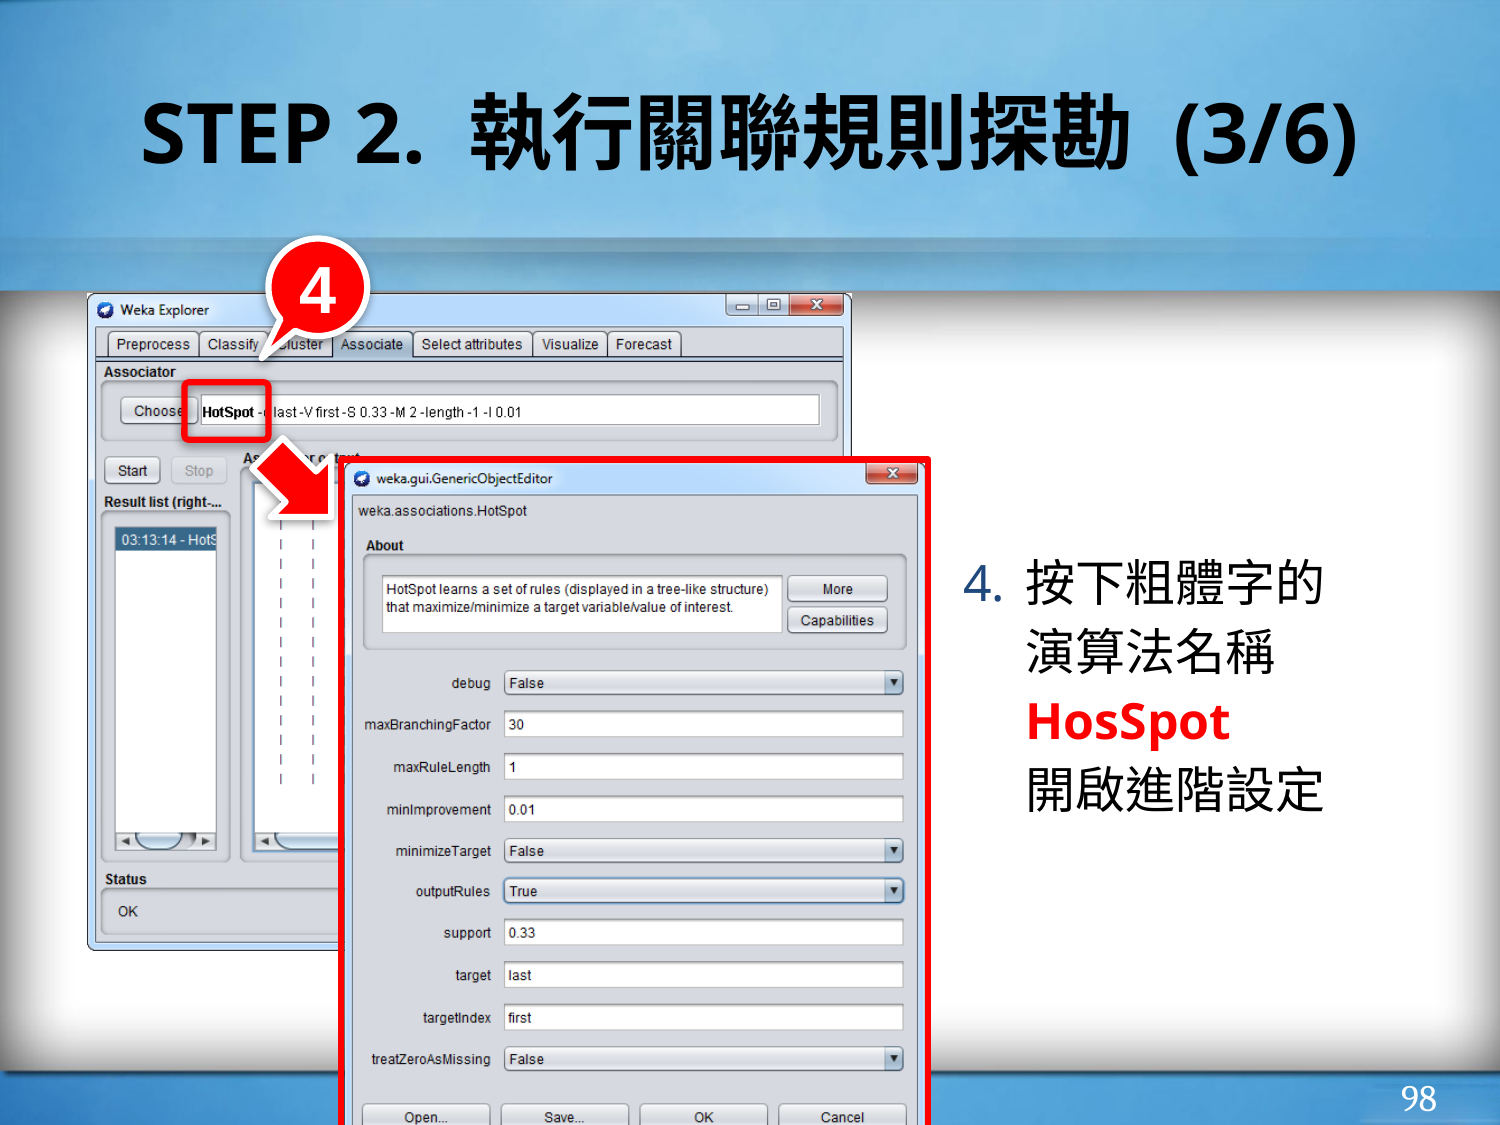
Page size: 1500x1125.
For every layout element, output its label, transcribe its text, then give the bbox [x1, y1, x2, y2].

list 按下粗體字的 演算法名稱 HosSpot 開啟進階設定 [935, 293, 1432, 1067]
title STEP 2. 執行關聯規則探勘 (3/6) [78, 27, 1422, 232]
slide_number ‹#› [1350, 1074, 1488, 1118]
picture [0, 0, 1500, 1125]
text_box 4 [268, 238, 368, 292]
